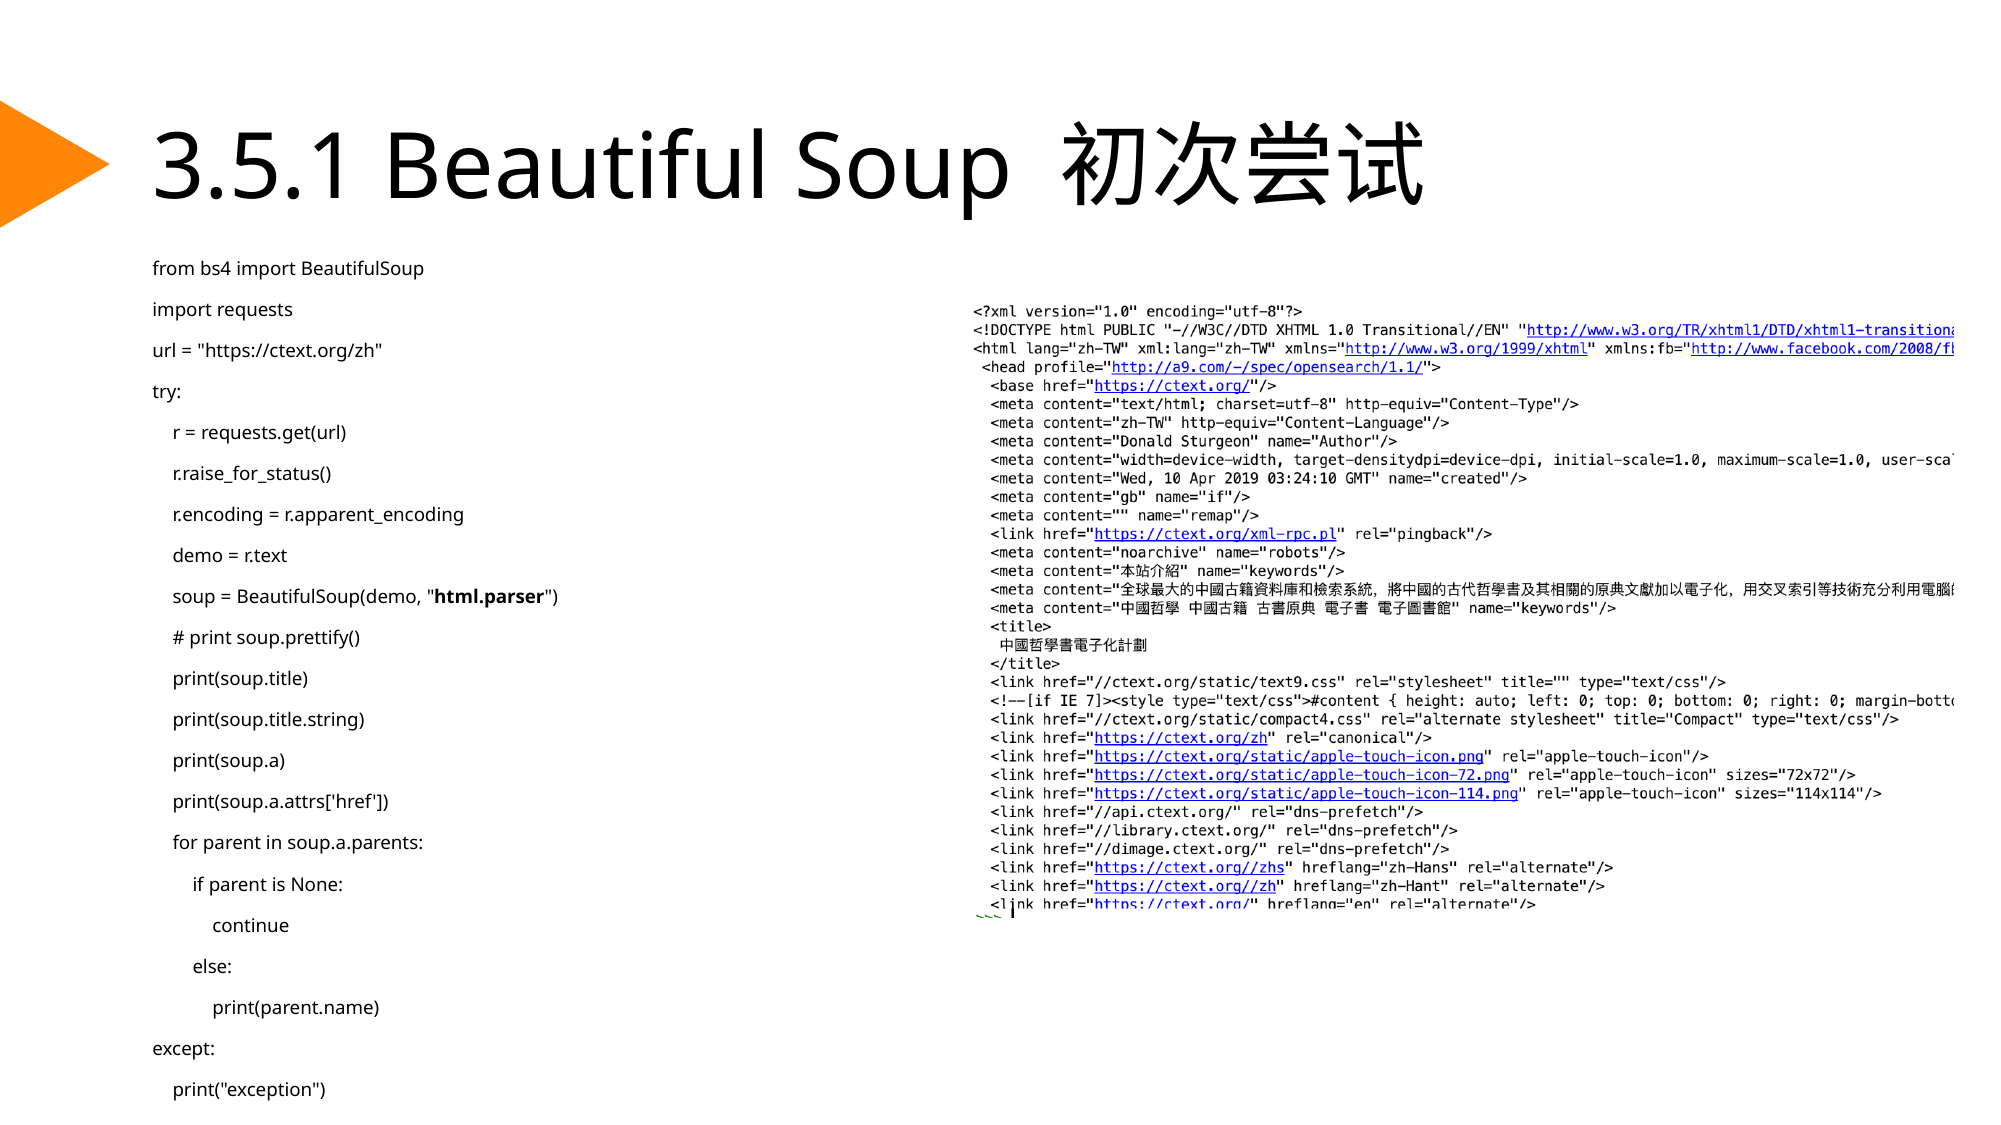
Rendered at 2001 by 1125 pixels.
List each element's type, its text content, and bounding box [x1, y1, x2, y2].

title 3.5.1 Beautiful Soup 初次尝试 [137, 59, 1863, 278]
picture [973, 299, 1954, 919]
list from bs4 import BeautifulSoup import requests url = "https://ctext.org/zh" try: r = requests.get(url) r.raise_for_status() r.encoding = r.apparent_encoding demo = r.text soup = BeautifulSoup(demo, "html.parser") # print soup.prettify() print(soup.title) print(soup.title.string) print(soup.a) print(soup.a.attrs['href']) for parent in soup.a.parents: if parent is None: continue else: print(parent.name) except: print("exception") [137, 251, 1071, 966]
text_box [0, 100, 110, 228]
